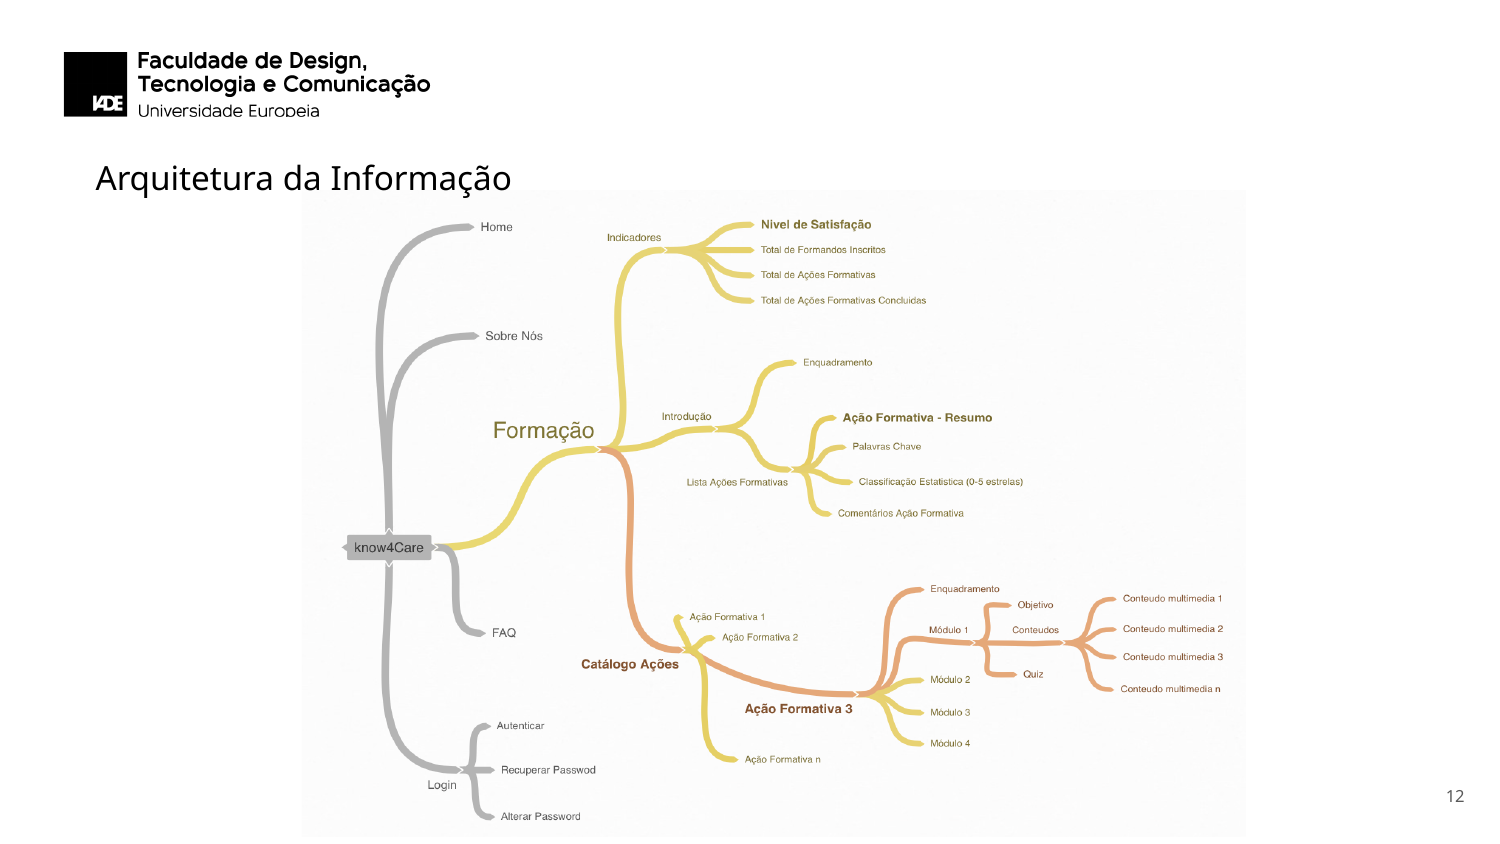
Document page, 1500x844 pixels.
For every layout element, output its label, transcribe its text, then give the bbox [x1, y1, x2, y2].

picture [63, 51, 433, 117]
slide_number 12 [1389, 764, 1480, 830]
text_box Arquitetura da Informação [80, 149, 528, 205]
picture [301, 190, 1247, 837]
